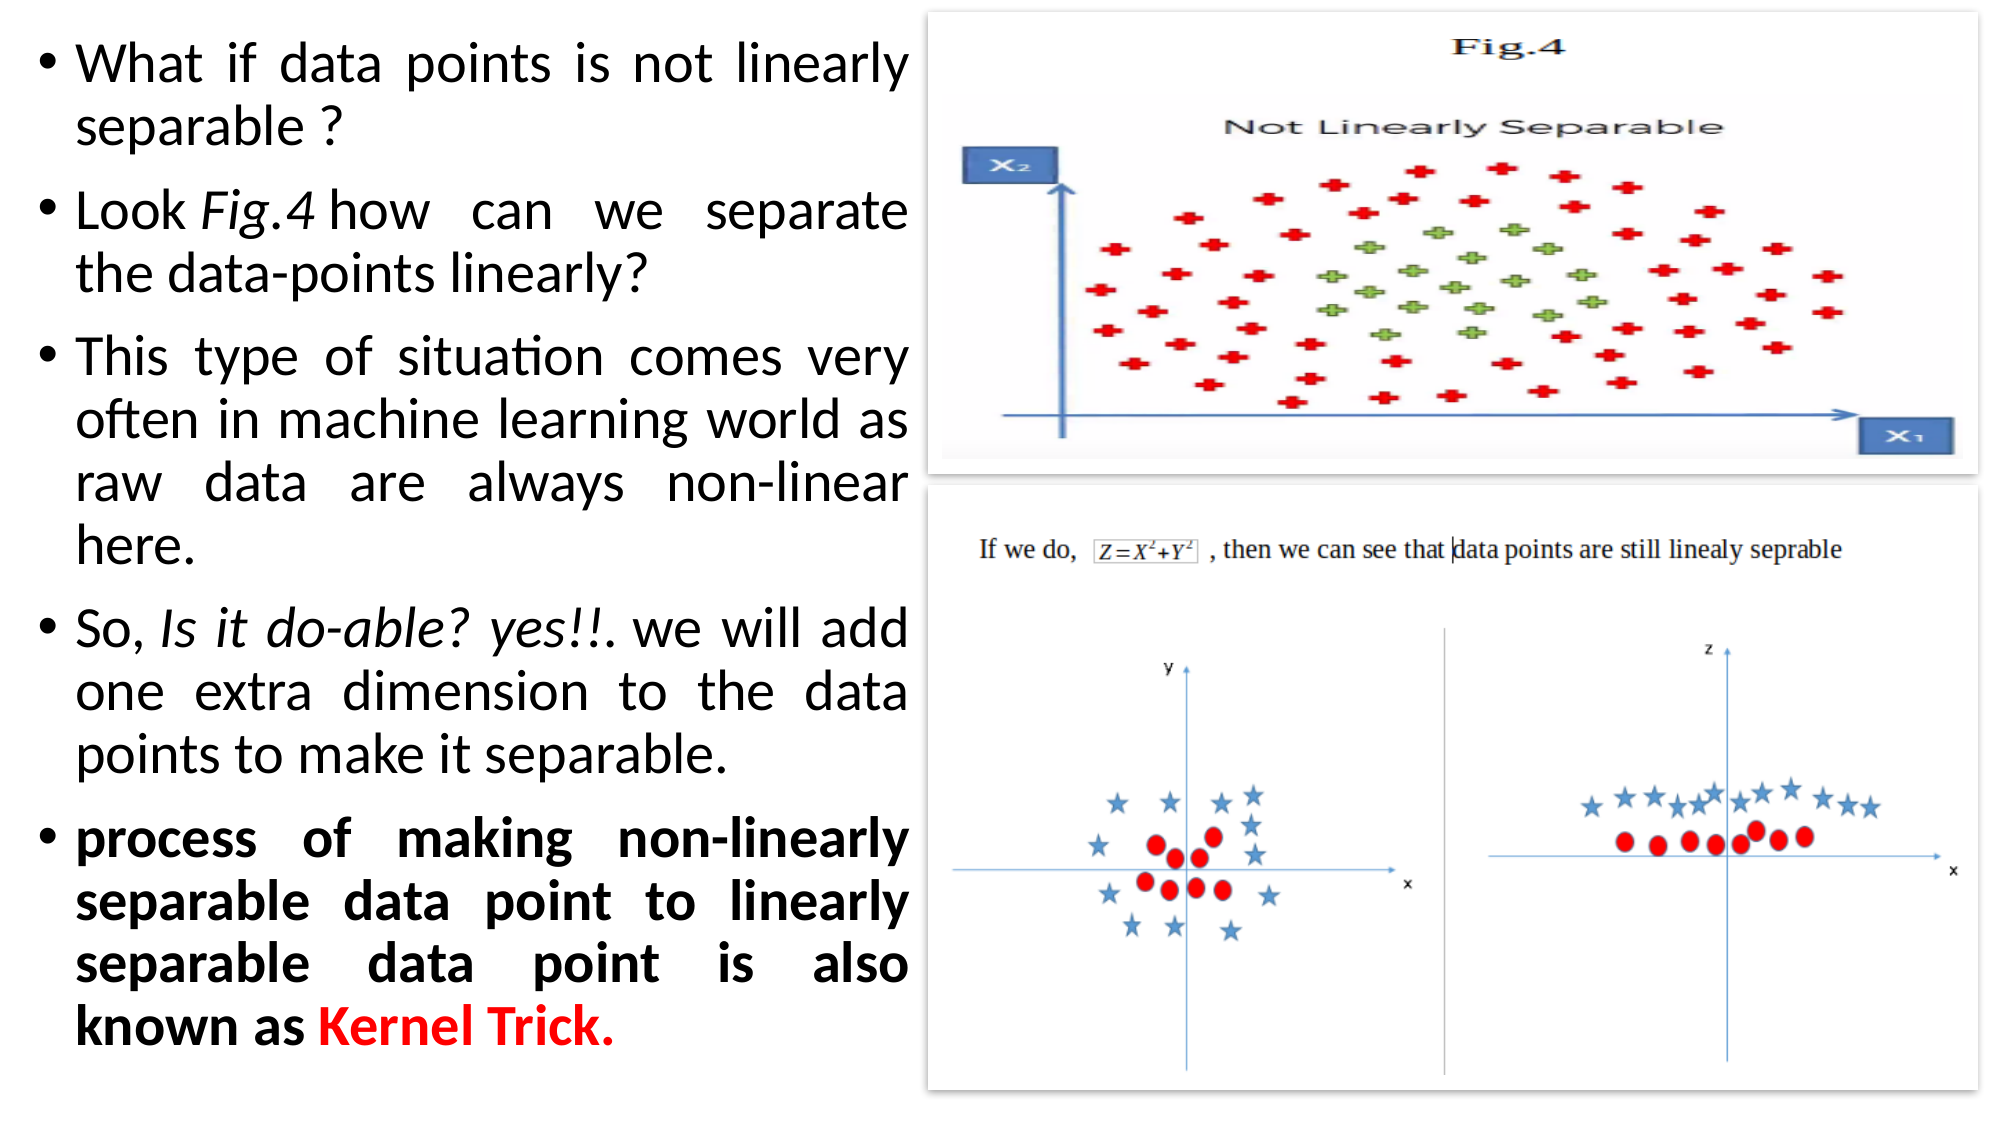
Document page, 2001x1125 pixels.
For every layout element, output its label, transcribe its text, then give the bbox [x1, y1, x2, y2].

picture [942, 26, 1964, 460]
picture [942, 499, 1964, 1075]
list What if data points is not linearly separable ? Look Fig.4 how can we separate the data-points linearly? This type of situation comes very often in machine learning world as raw data are always non-linear here. So, Is it do-able? yes!!. we will add one extra dimension to the data points to make it separable. process of making non-linearly separable data point to linearly separable data point is also known as Kernel Trick. [22, 24, 925, 1094]
